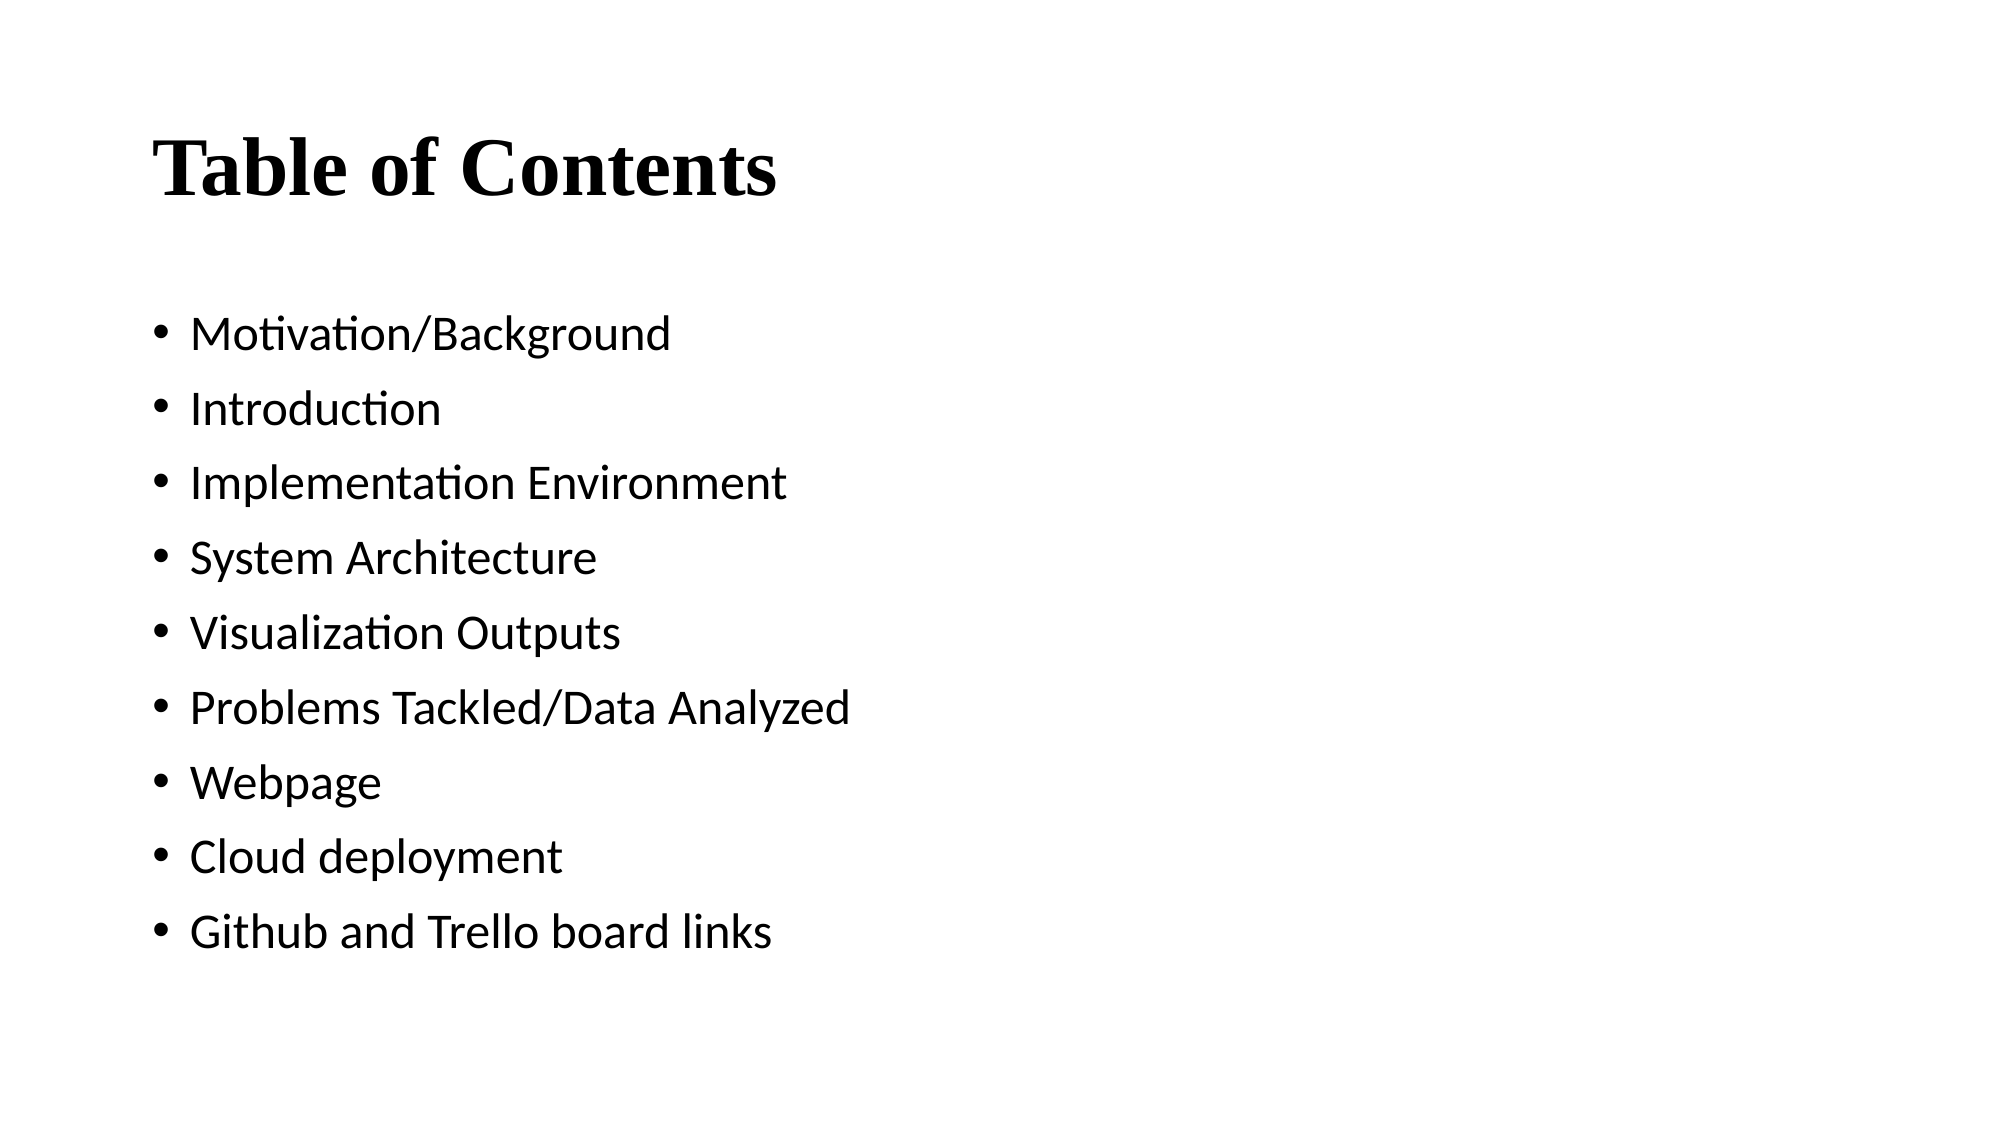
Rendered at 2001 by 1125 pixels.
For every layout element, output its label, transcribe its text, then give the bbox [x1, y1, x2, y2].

title Table of Contents [137, 59, 1863, 278]
list Motivation/Background Introduction Implementation Environment System Architecture Visualization Outputs Problems Tackled/Data Analyzed Webpage Cloud deployment Github and Trello board links [137, 299, 1863, 1014]
